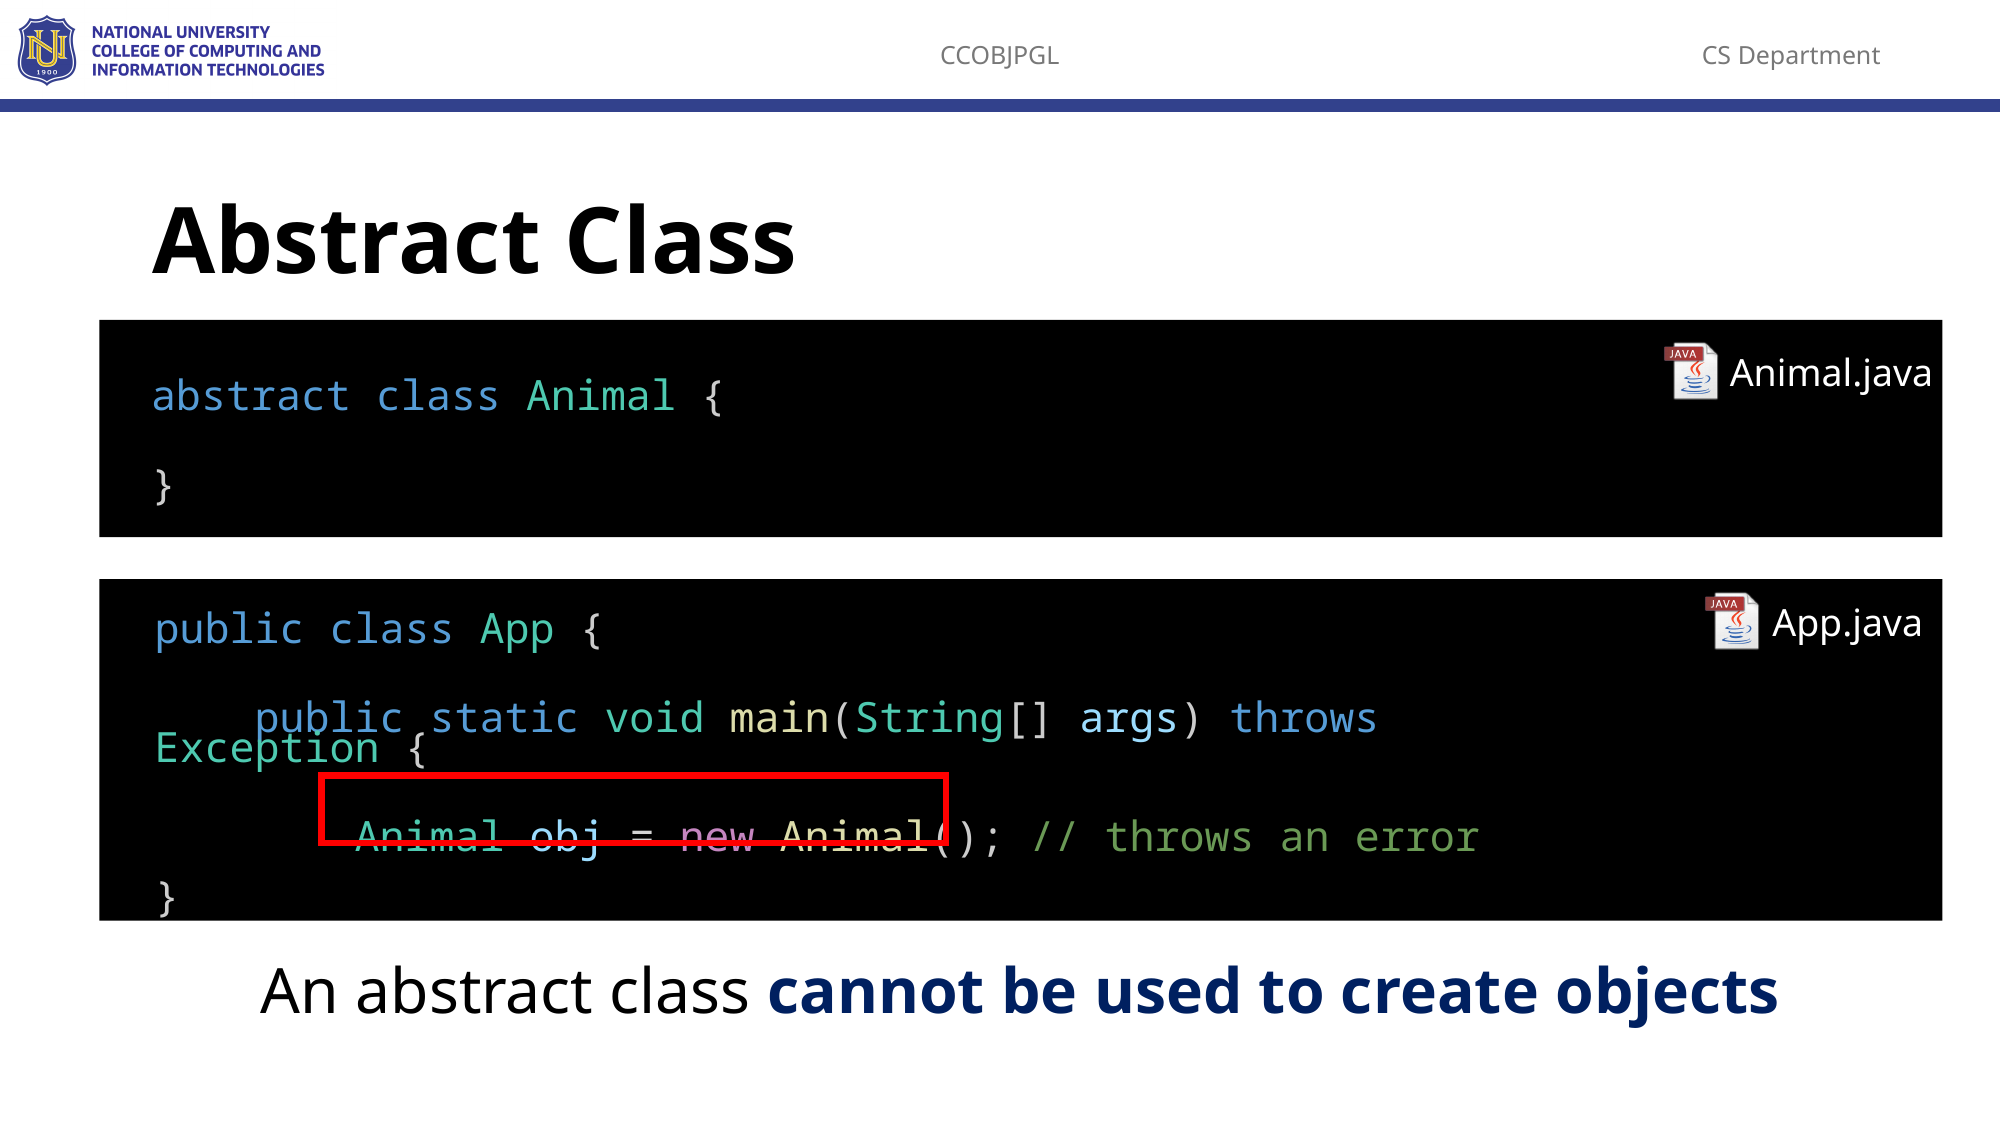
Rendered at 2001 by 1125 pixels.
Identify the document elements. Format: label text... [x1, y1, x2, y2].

text_box [99, 579, 1943, 921]
text_box public class App { public static void main(String[] args) throws Exception { Animal obj = new Animal(); // throws an error } [139, 614, 1590, 927]
text_box [320, 774, 948, 845]
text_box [1661, 341, 1943, 403]
title Abstract Class [137, 135, 1863, 353]
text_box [1702, 591, 1934, 653]
picture [0, 0, 337, 99]
text_box [99, 319, 1943, 538]
text_box An abstract class cannot be used to create objects [99, 943, 1943, 1034]
text_box abstract class Animal { } [136, 381, 1915, 515]
